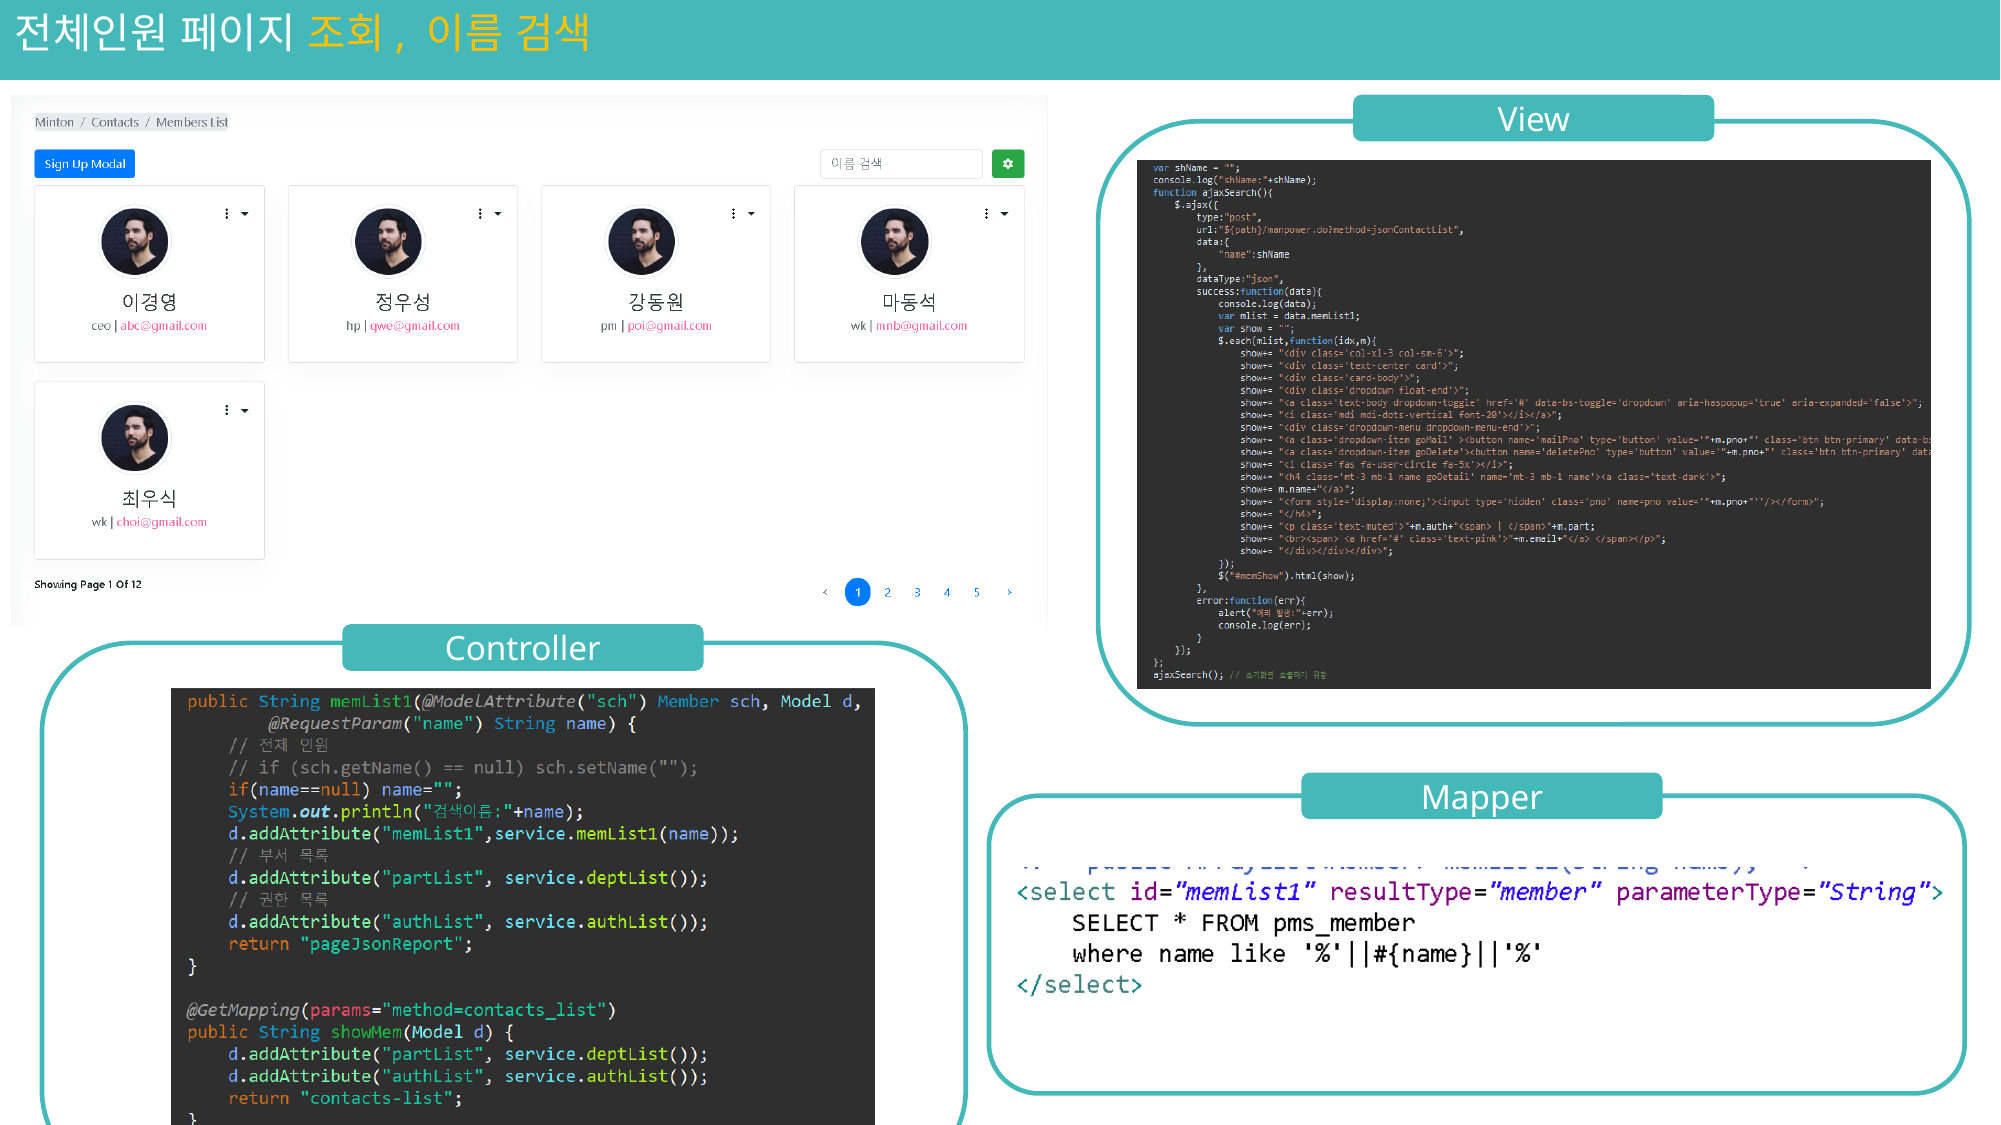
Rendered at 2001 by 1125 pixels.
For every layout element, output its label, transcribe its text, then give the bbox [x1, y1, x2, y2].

picture [1137, 160, 1931, 689]
text_box 전체인원 페이지 조회, 이름 검색 [0, 0, 849, 115]
text_box [849, 0, 2000, 80]
text_box View [1353, 94, 1715, 142]
text_box [40, 641, 967, 1125]
text_box [1097, 120, 1971, 726]
picture [171, 688, 875, 1125]
text_box [987, 794, 1966, 1095]
text_box Controller [342, 626, 704, 671]
picture [11, 95, 1049, 626]
text_box Mapper [1301, 772, 1663, 820]
picture [1011, 867, 1958, 1004]
